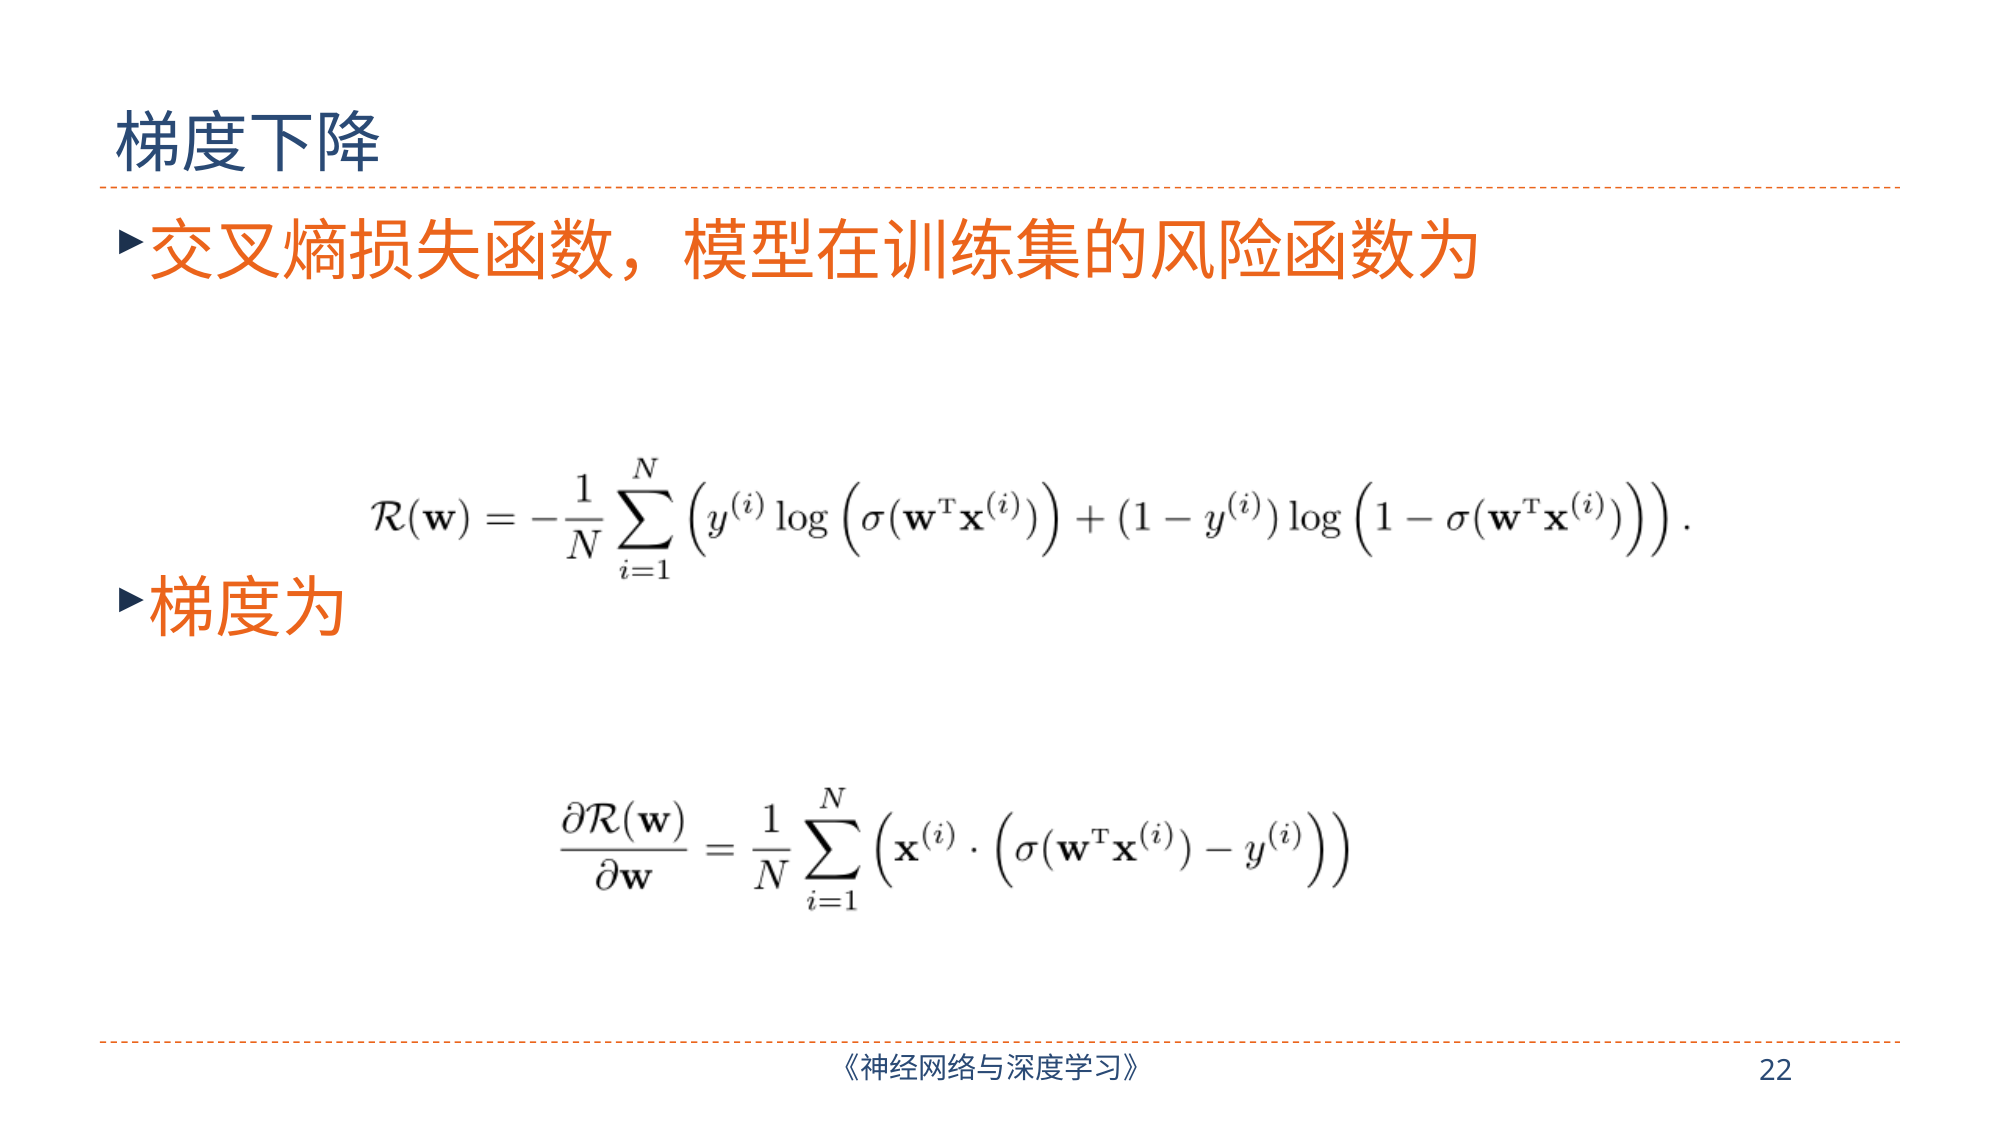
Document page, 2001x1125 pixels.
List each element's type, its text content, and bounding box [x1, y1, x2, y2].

picture [362, 450, 1726, 588]
picture [537, 777, 1398, 924]
title 梯度下降 [99, 24, 1900, 188]
list 交叉熵损失函数，模型在训练集的风险函数为 梯度为 [99, 200, 1900, 1010]
